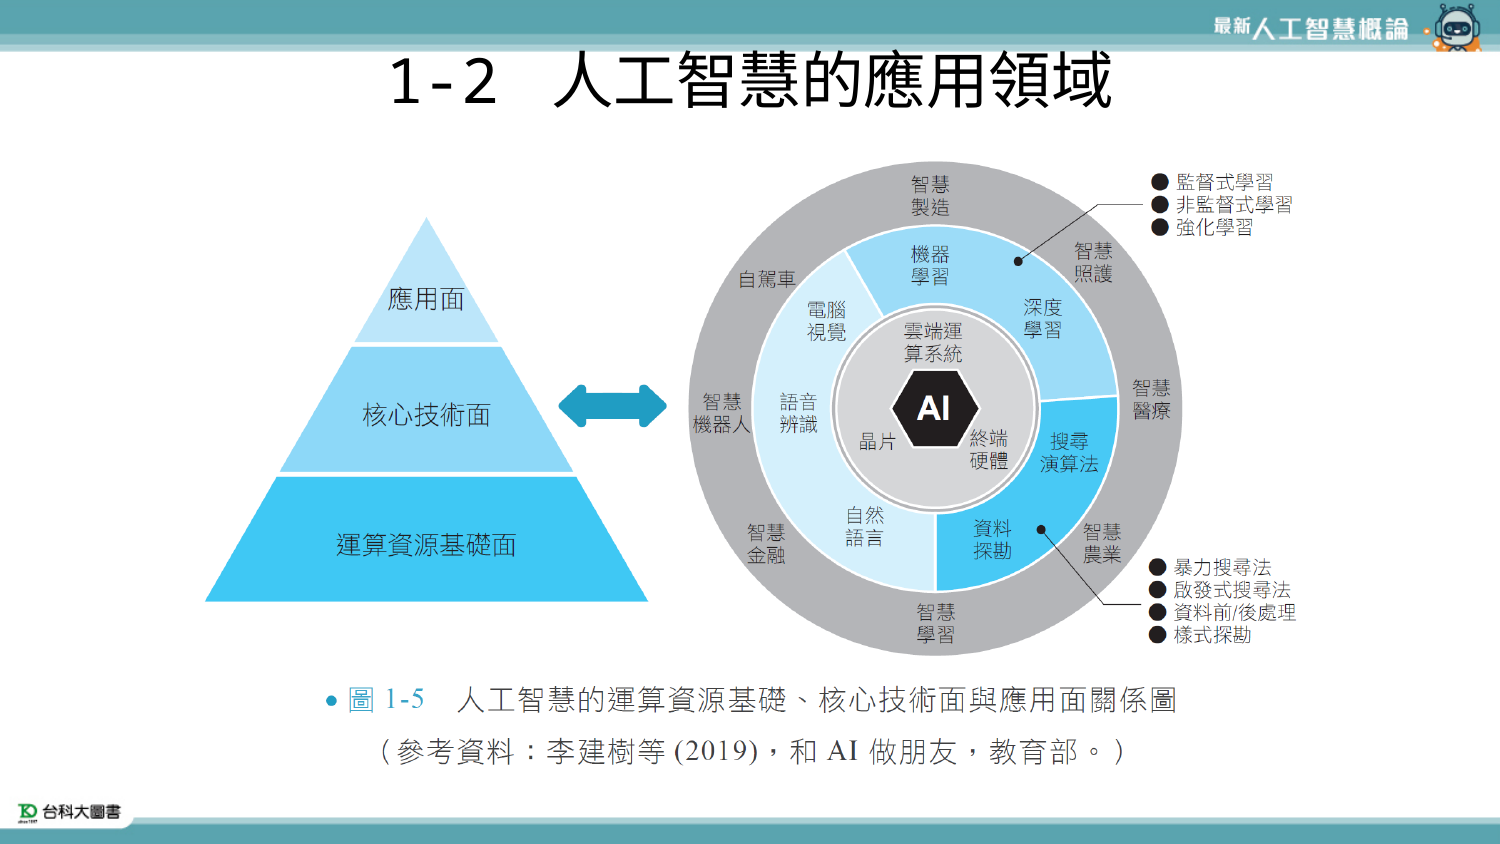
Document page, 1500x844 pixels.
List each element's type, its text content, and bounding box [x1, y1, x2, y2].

picture [0, 0, 1500, 844]
title 1-2 人工智慧的應用領域 [75, 8, 1425, 149]
